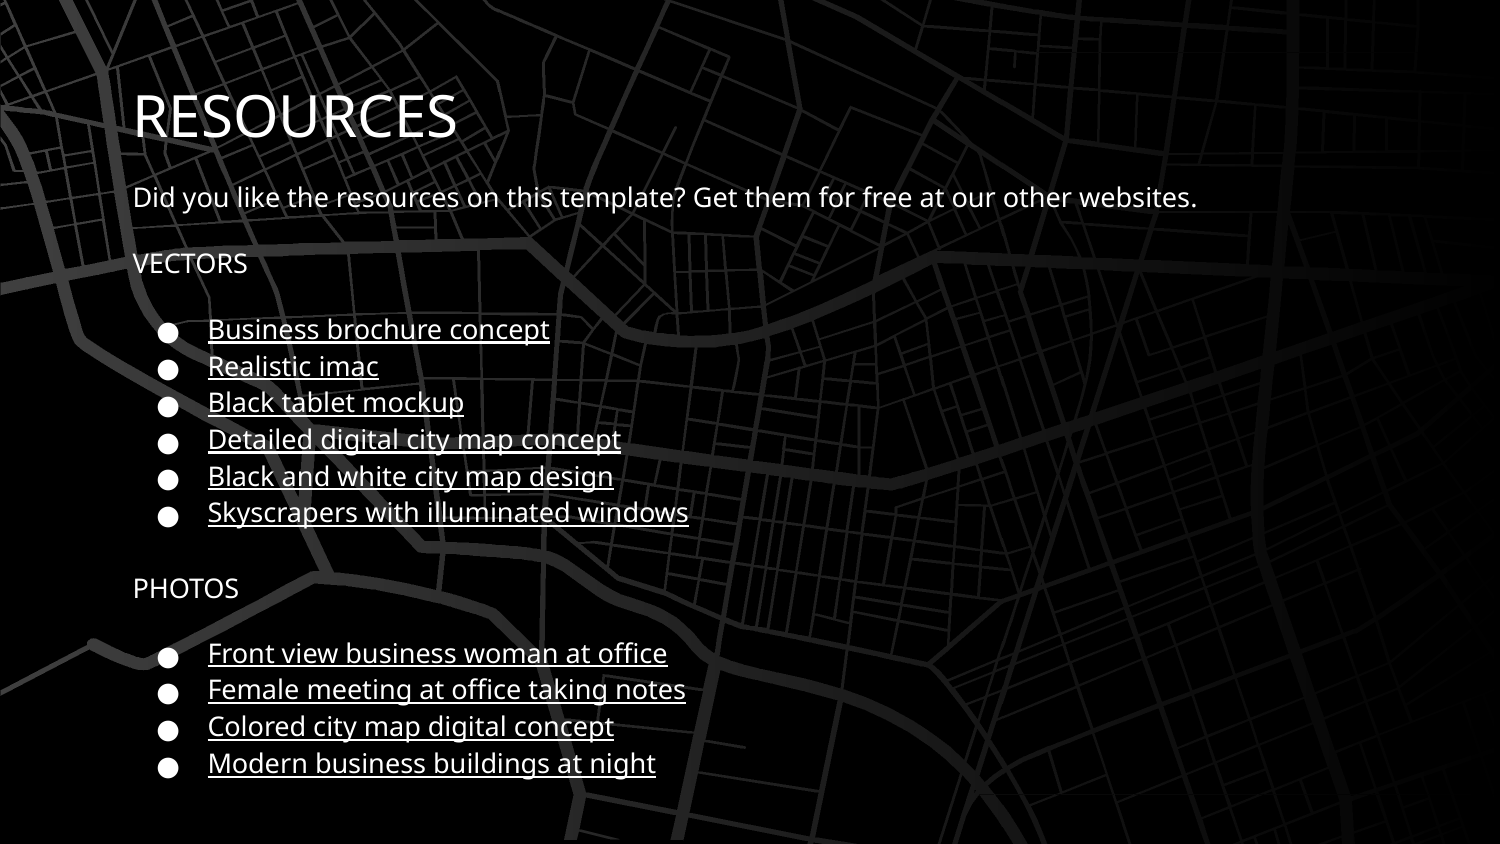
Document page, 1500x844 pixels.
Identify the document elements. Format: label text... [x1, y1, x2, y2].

list Did you like the resources on this template? Get them for free at our other websites. VECTORS Business brochure concept Realistic imac Black tablet mockup Detailed digital city map concept Black and white city map design Skyscrapers with illuminated windows PHOTOS Front view business woman at office Female meeting at office taking notes Colored city map digital concept Modern business buildings at night [117, 165, 1383, 756]
title RESOURCES [117, 64, 1383, 144]
